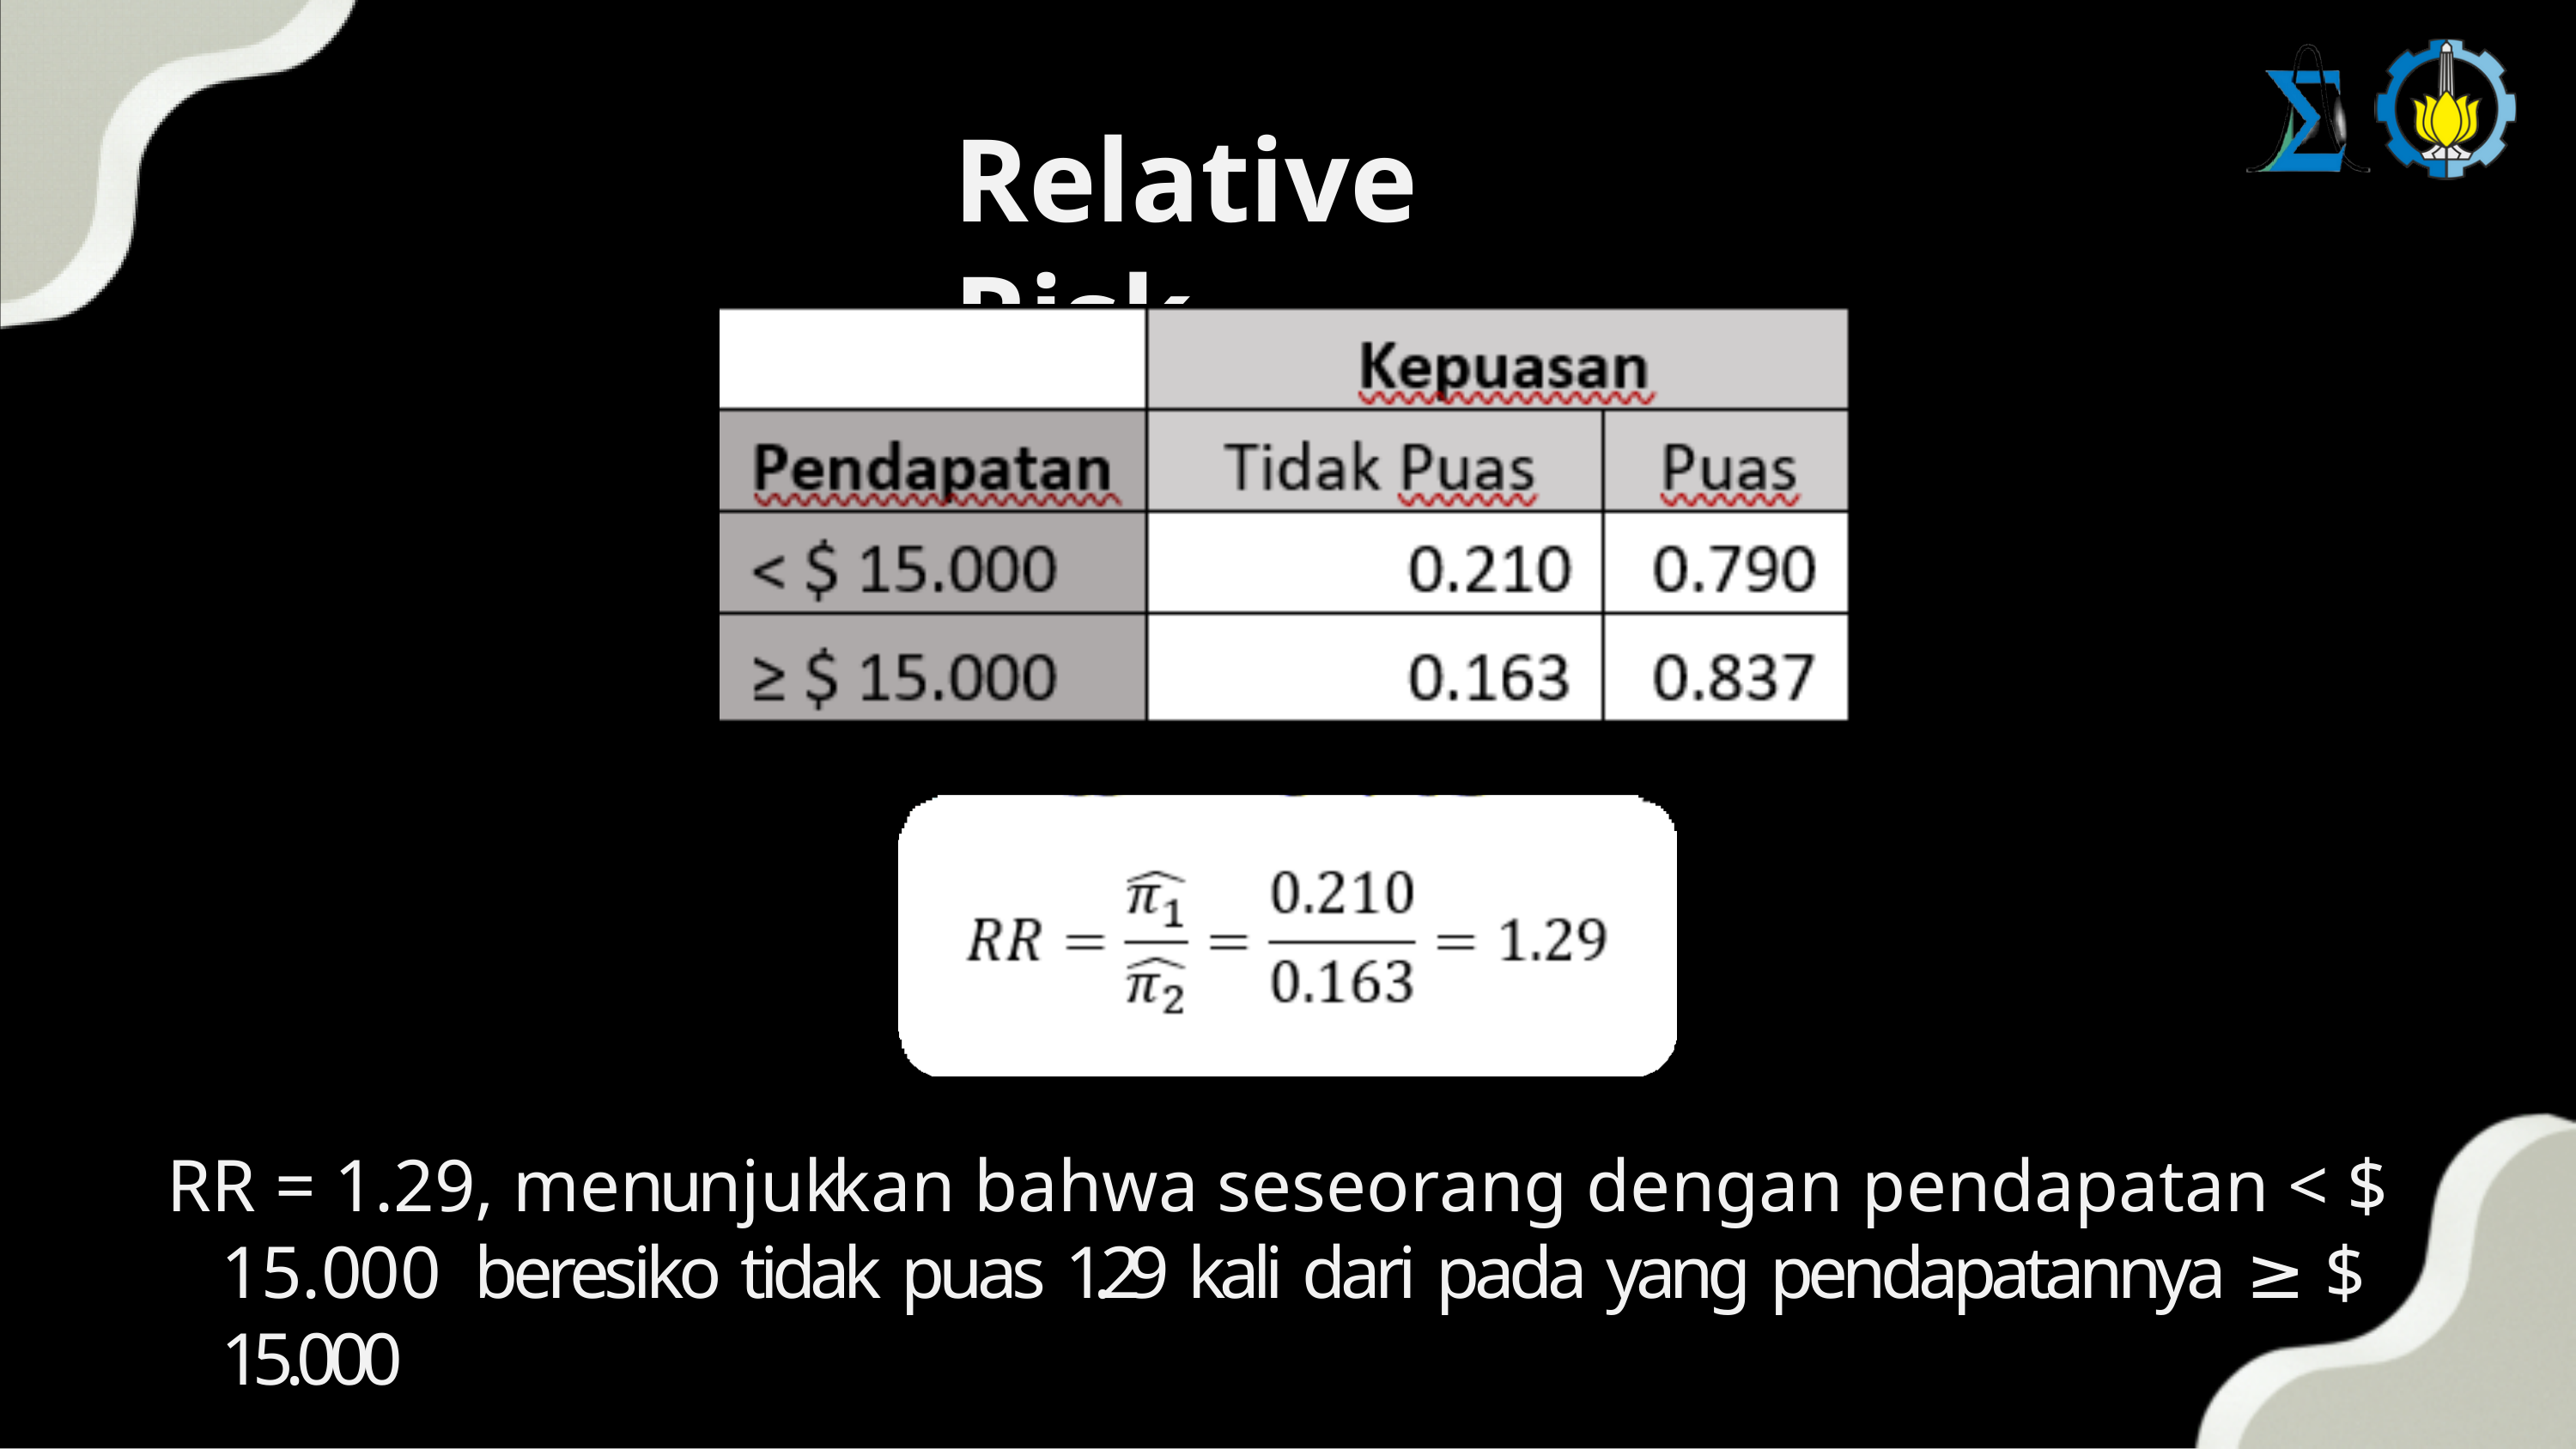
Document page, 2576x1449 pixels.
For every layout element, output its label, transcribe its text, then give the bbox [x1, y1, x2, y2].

picture [1955, 1113, 2576, 1449]
picture [0, 0, 394, 560]
picture [720, 304, 1856, 724]
picture [2240, 39, 2517, 180]
picture [898, 792, 1677, 1076]
title Relative Risk [951, 105, 1625, 303]
text_box RR = 1.29, menunjukkan bahwa seseorang dengan pendapatan < $ 15.000 beresiko tidak puas 1.29 kali dari pada yang pendapatannya ≥ $ 15.000 [165, 1138, 1951, 1399]
